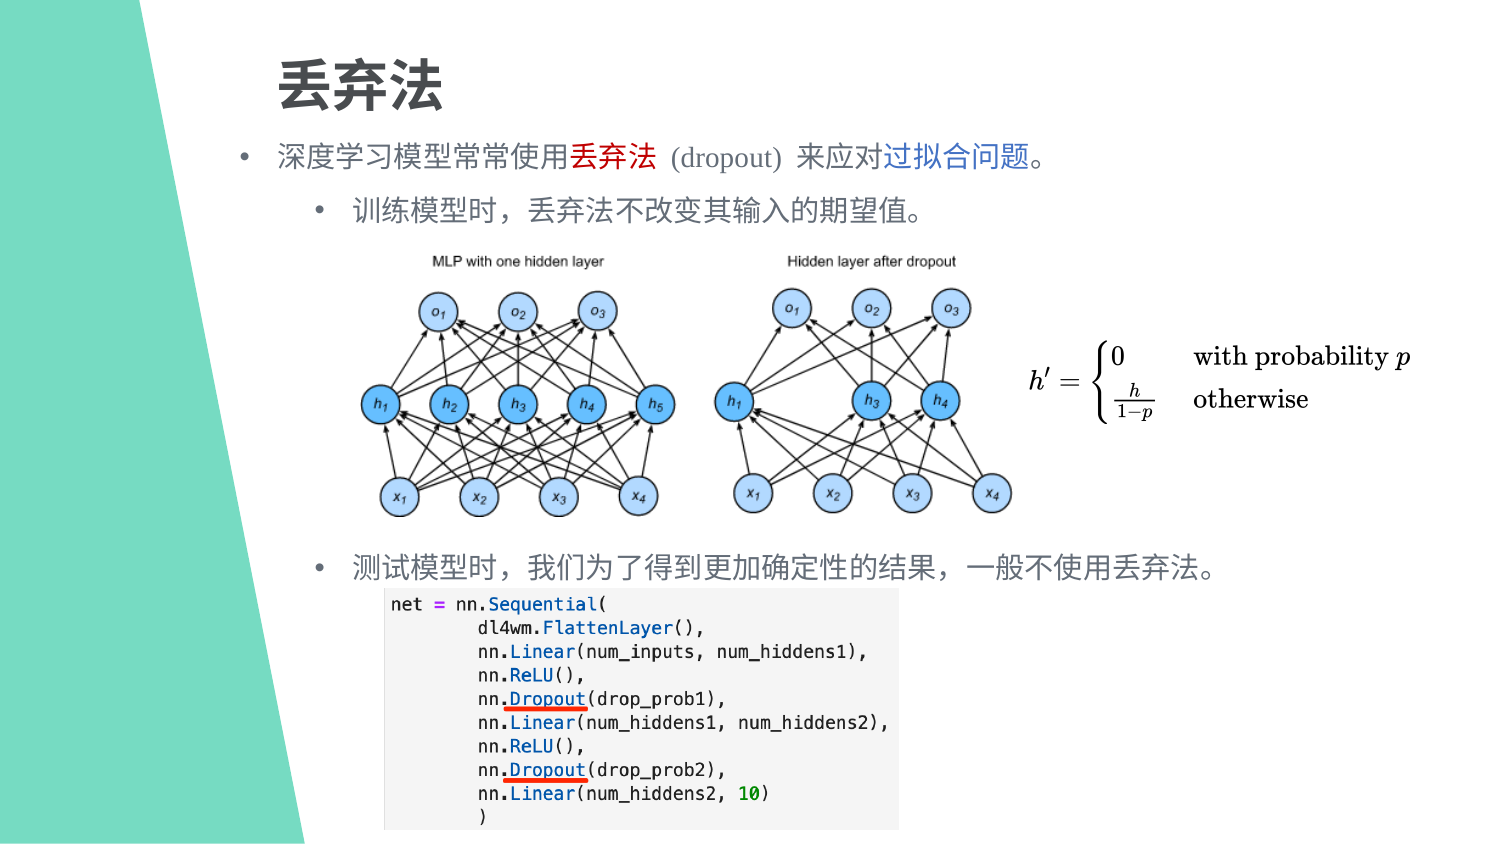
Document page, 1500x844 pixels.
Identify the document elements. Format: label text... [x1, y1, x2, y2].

text_box [0, 0, 305, 844]
picture [382, 588, 899, 830]
text_box 深度学习模型常常使用丢弃法 (dropout) 来应对过拟合问题。 训练模型时，丢弃法不改变其输入的期望值。 测试模型时，我们为了得到更加确定性的结果，一般不使用丢弃法。 [224, 122, 1393, 809]
picture [360, 245, 1014, 517]
picture [1028, 340, 1410, 424]
text_box 丢弃法 [261, 50, 1069, 122]
